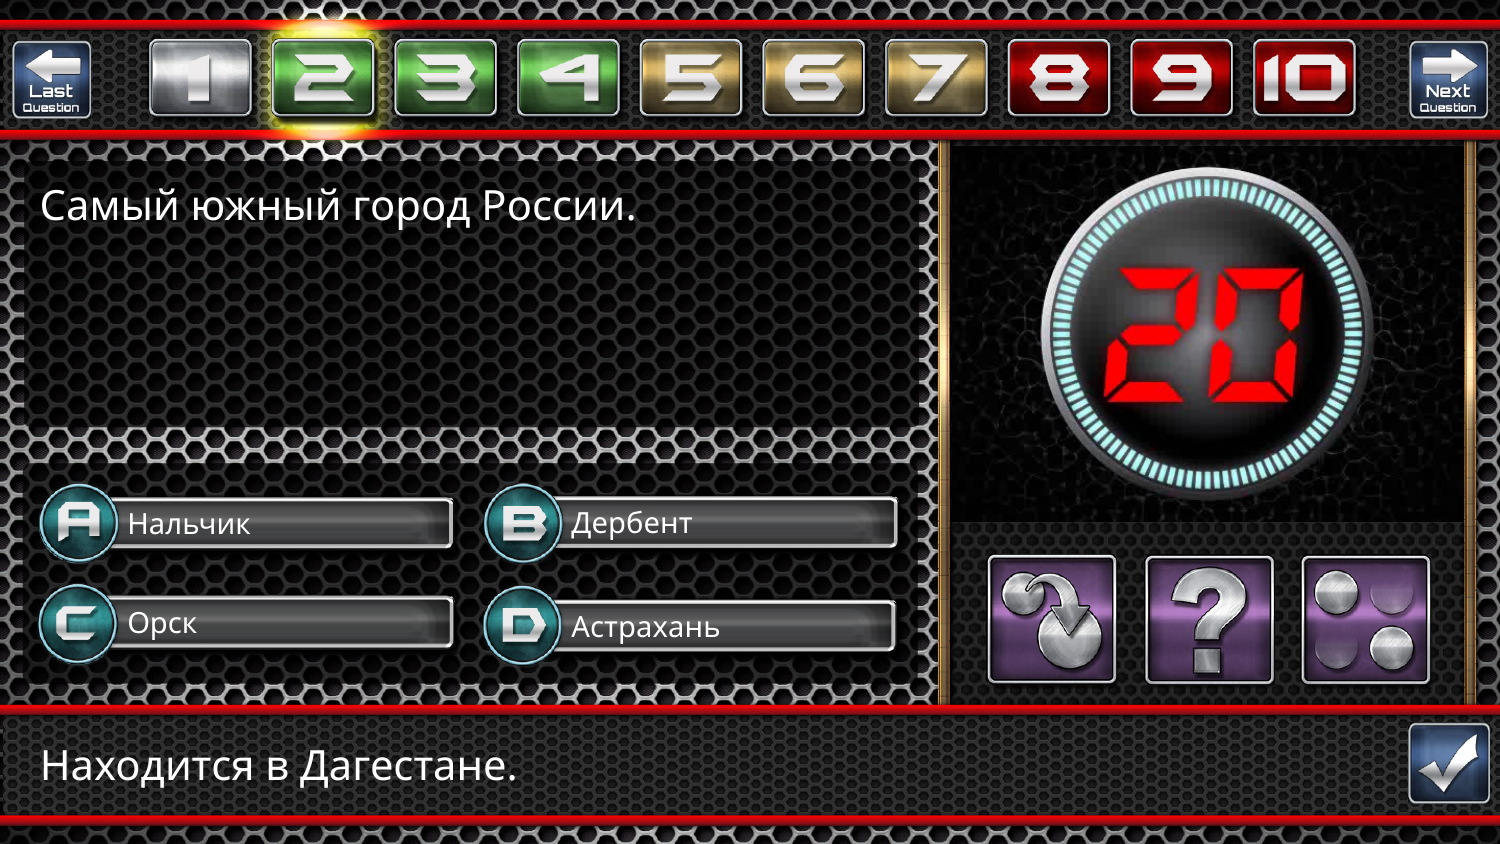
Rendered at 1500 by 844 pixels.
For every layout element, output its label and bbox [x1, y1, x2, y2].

text_box [951, 145, 1465, 523]
picture [0, 0, 1500, 844]
